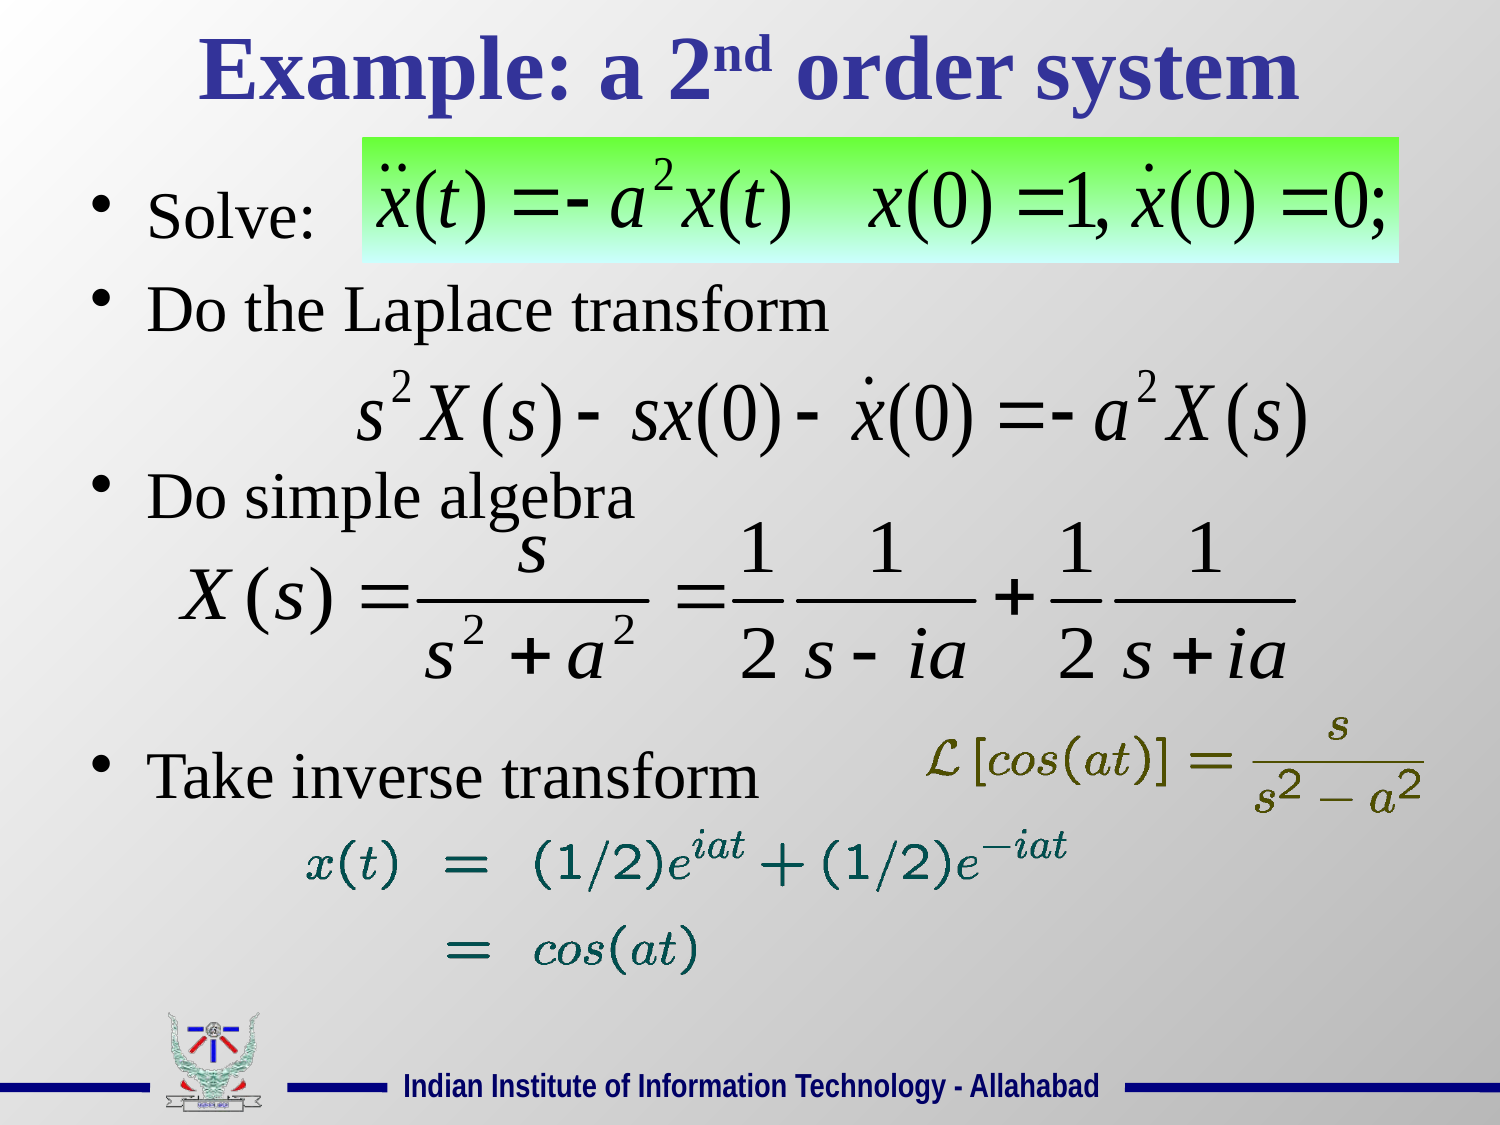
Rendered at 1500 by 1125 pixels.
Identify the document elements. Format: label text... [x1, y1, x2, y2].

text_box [162, 499, 1313, 696]
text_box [362, 137, 1400, 263]
title Example: a 2nd order system [75, 0, 1425, 188]
picture [166, 1012, 263, 1113]
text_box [343, 349, 1326, 476]
picture [304, 829, 1067, 893]
picture [925, 715, 1426, 814]
picture [447, 924, 698, 976]
list Solve: Do the Laplace transform Do simple algebra Take inverse transform [75, 188, 1425, 907]
